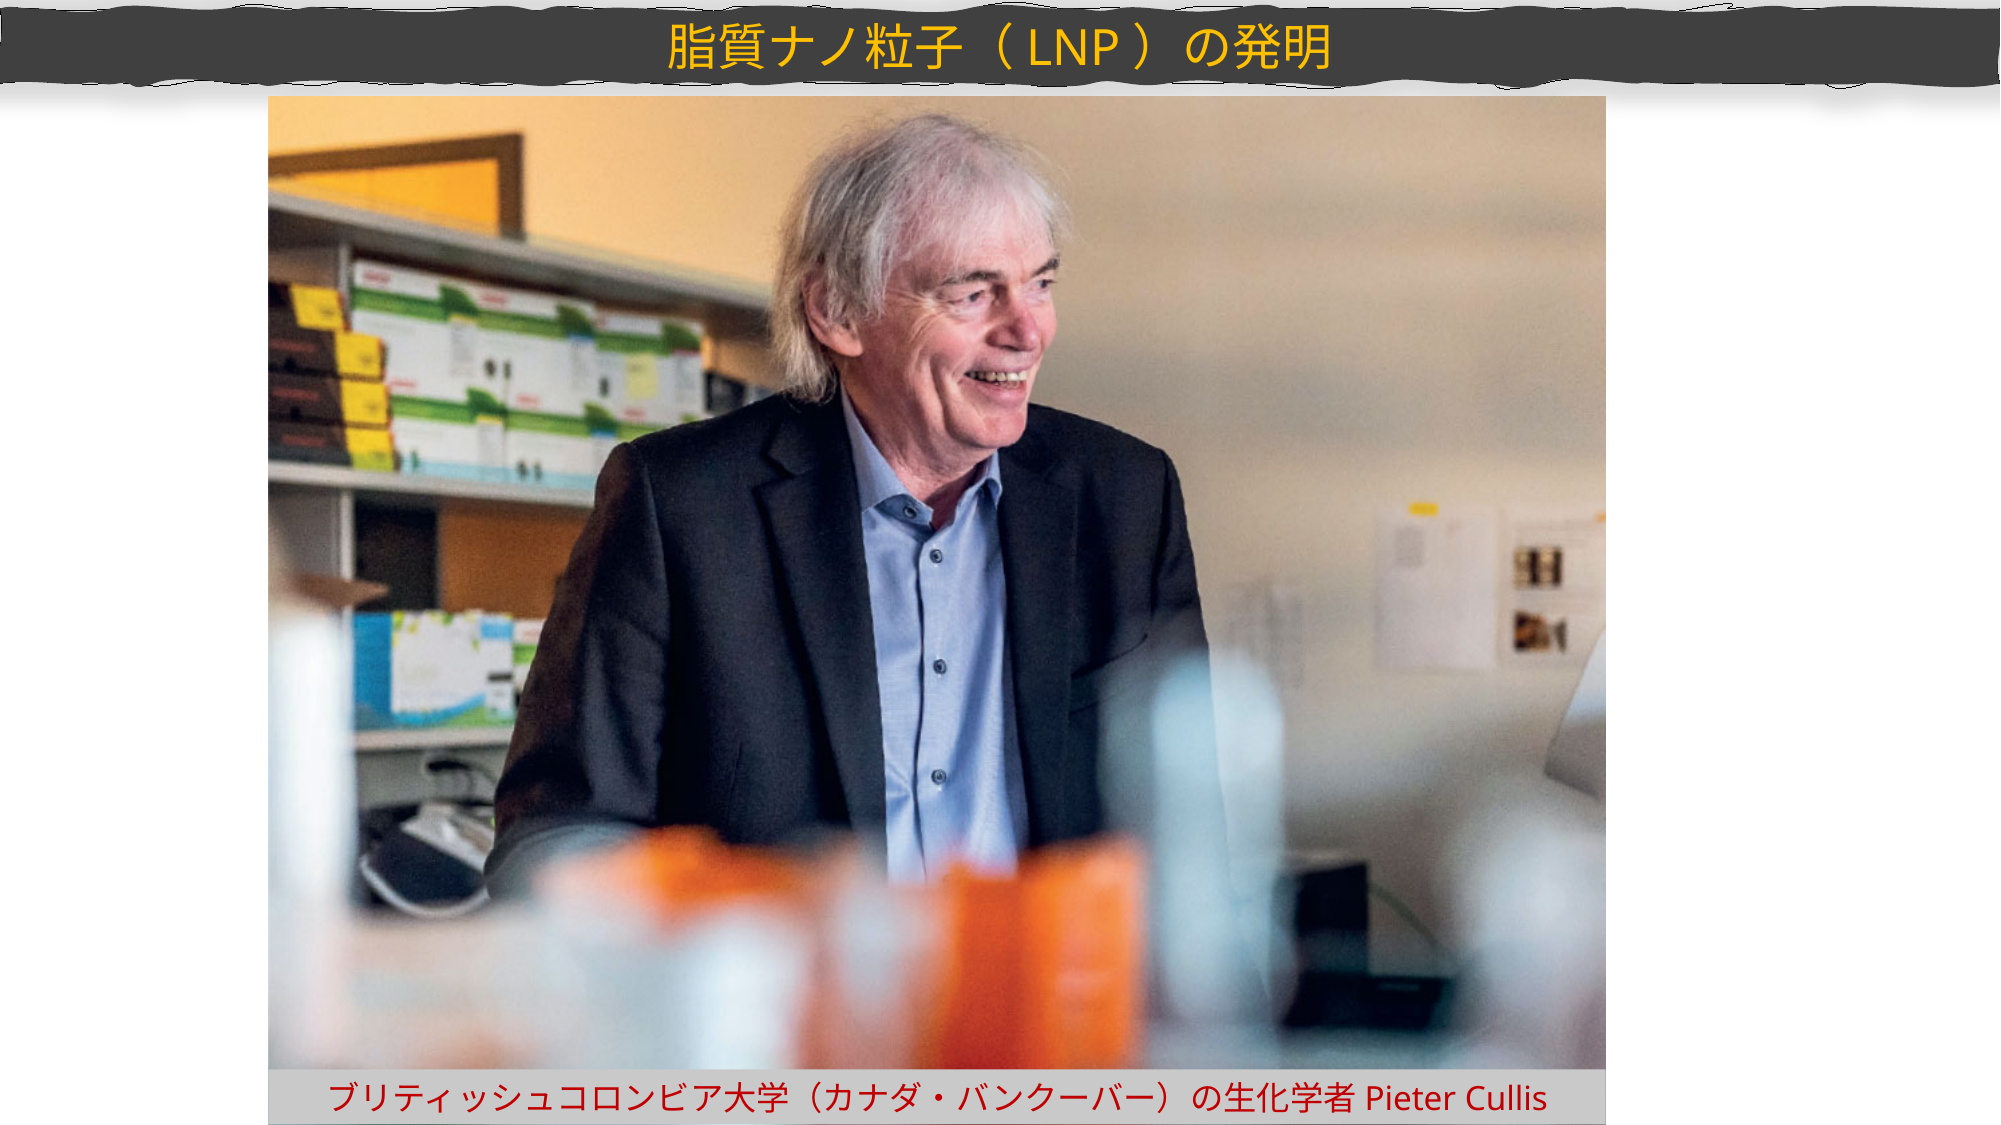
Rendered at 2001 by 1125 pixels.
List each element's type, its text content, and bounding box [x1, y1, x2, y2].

text_box 脂質ナノ粒子（LNP）の発明 [0, 2, 2000, 90]
picture [268, 96, 1606, 1125]
